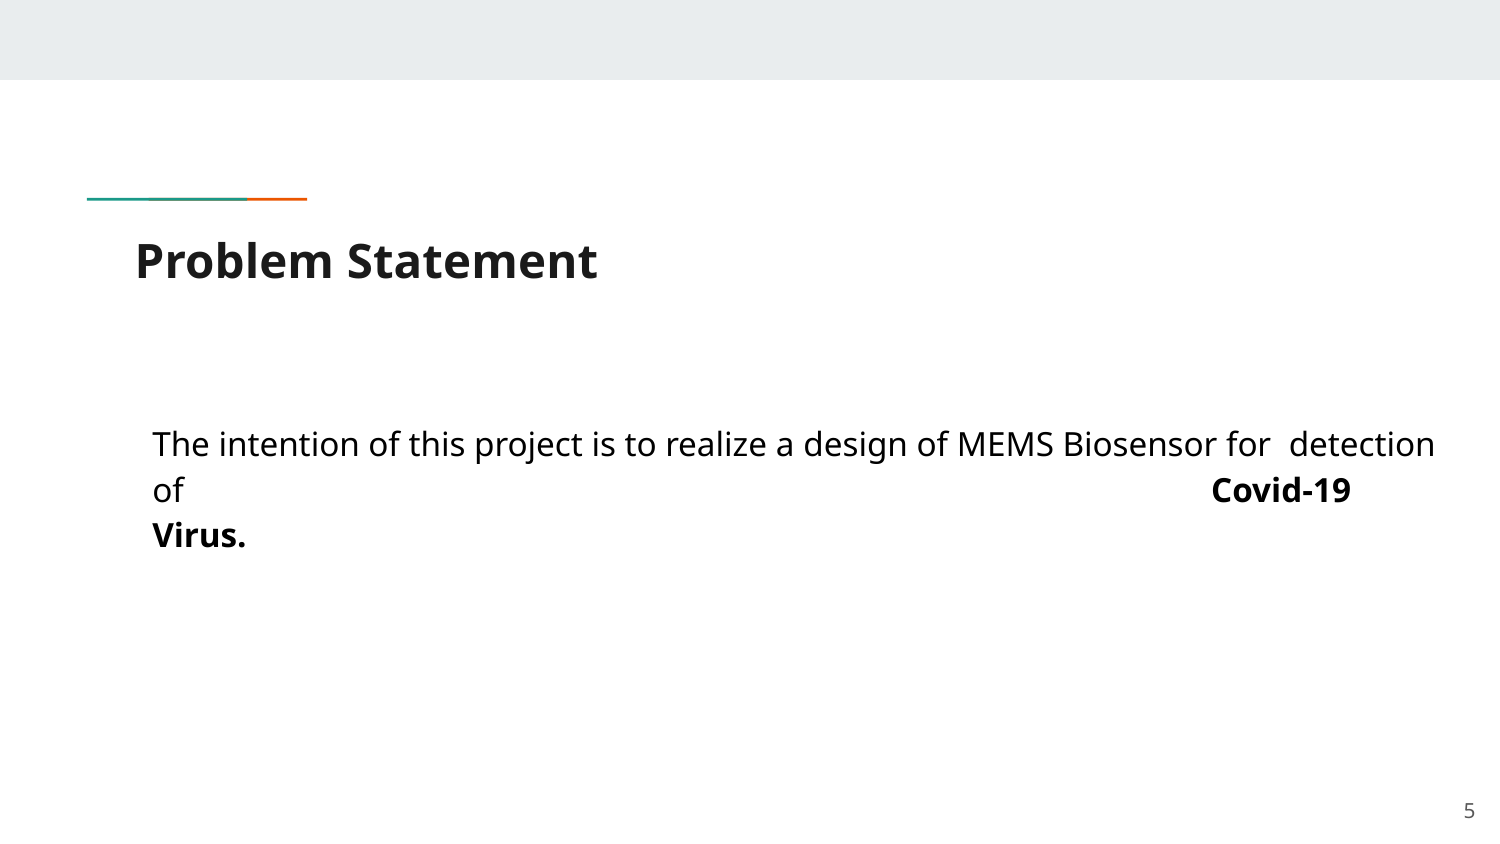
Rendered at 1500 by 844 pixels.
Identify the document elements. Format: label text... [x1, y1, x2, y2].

list The intention of this project is to realize a design of MEMS Biosensor for detection of Covid-19 Virus. [62, 402, 1460, 773]
slide_number 5 [1400, 779, 1491, 844]
title Problem Statement [119, 216, 1381, 305]
